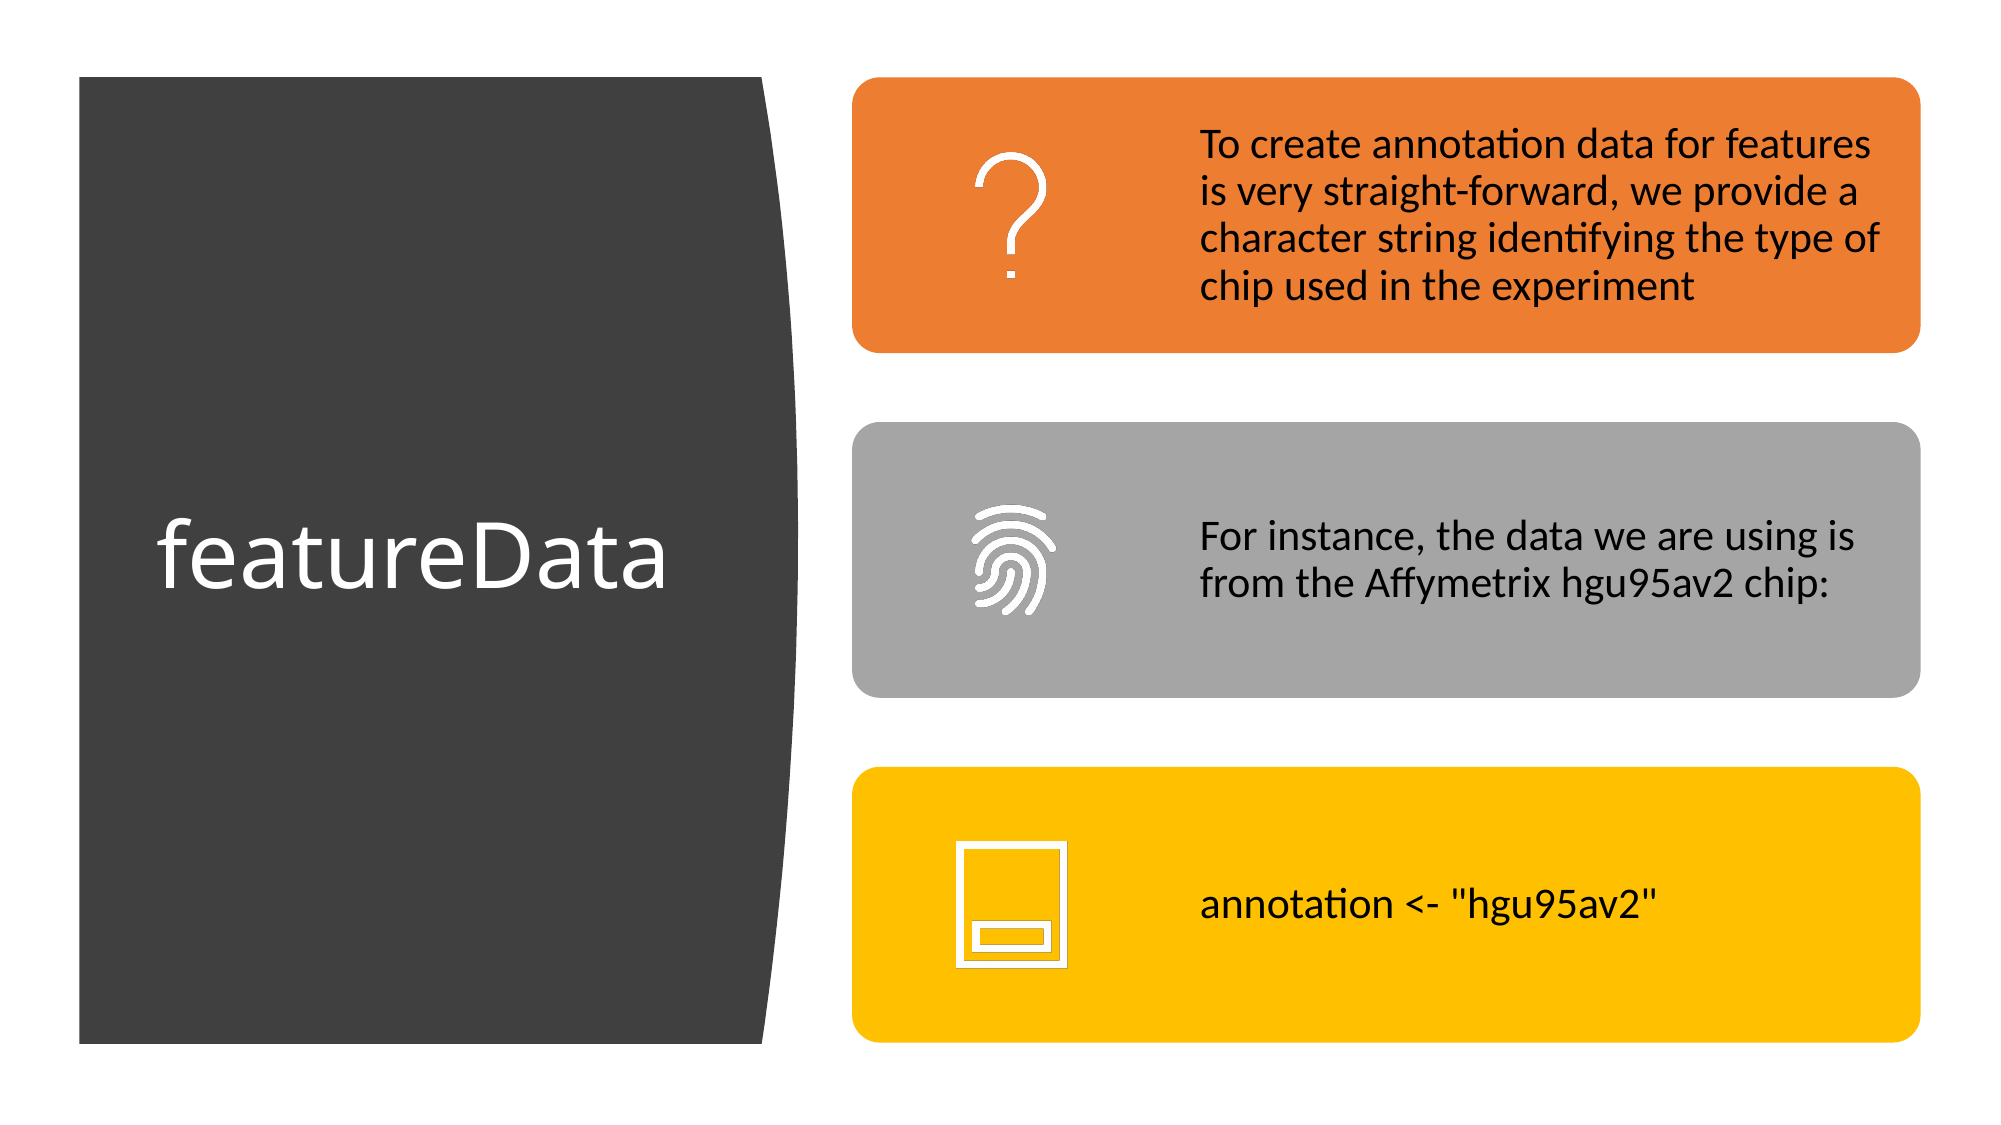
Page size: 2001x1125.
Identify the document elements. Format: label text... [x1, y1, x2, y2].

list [852, 77, 1921, 1043]
title featureData [141, 166, 702, 953]
text_box [78, 76, 800, 1045]
